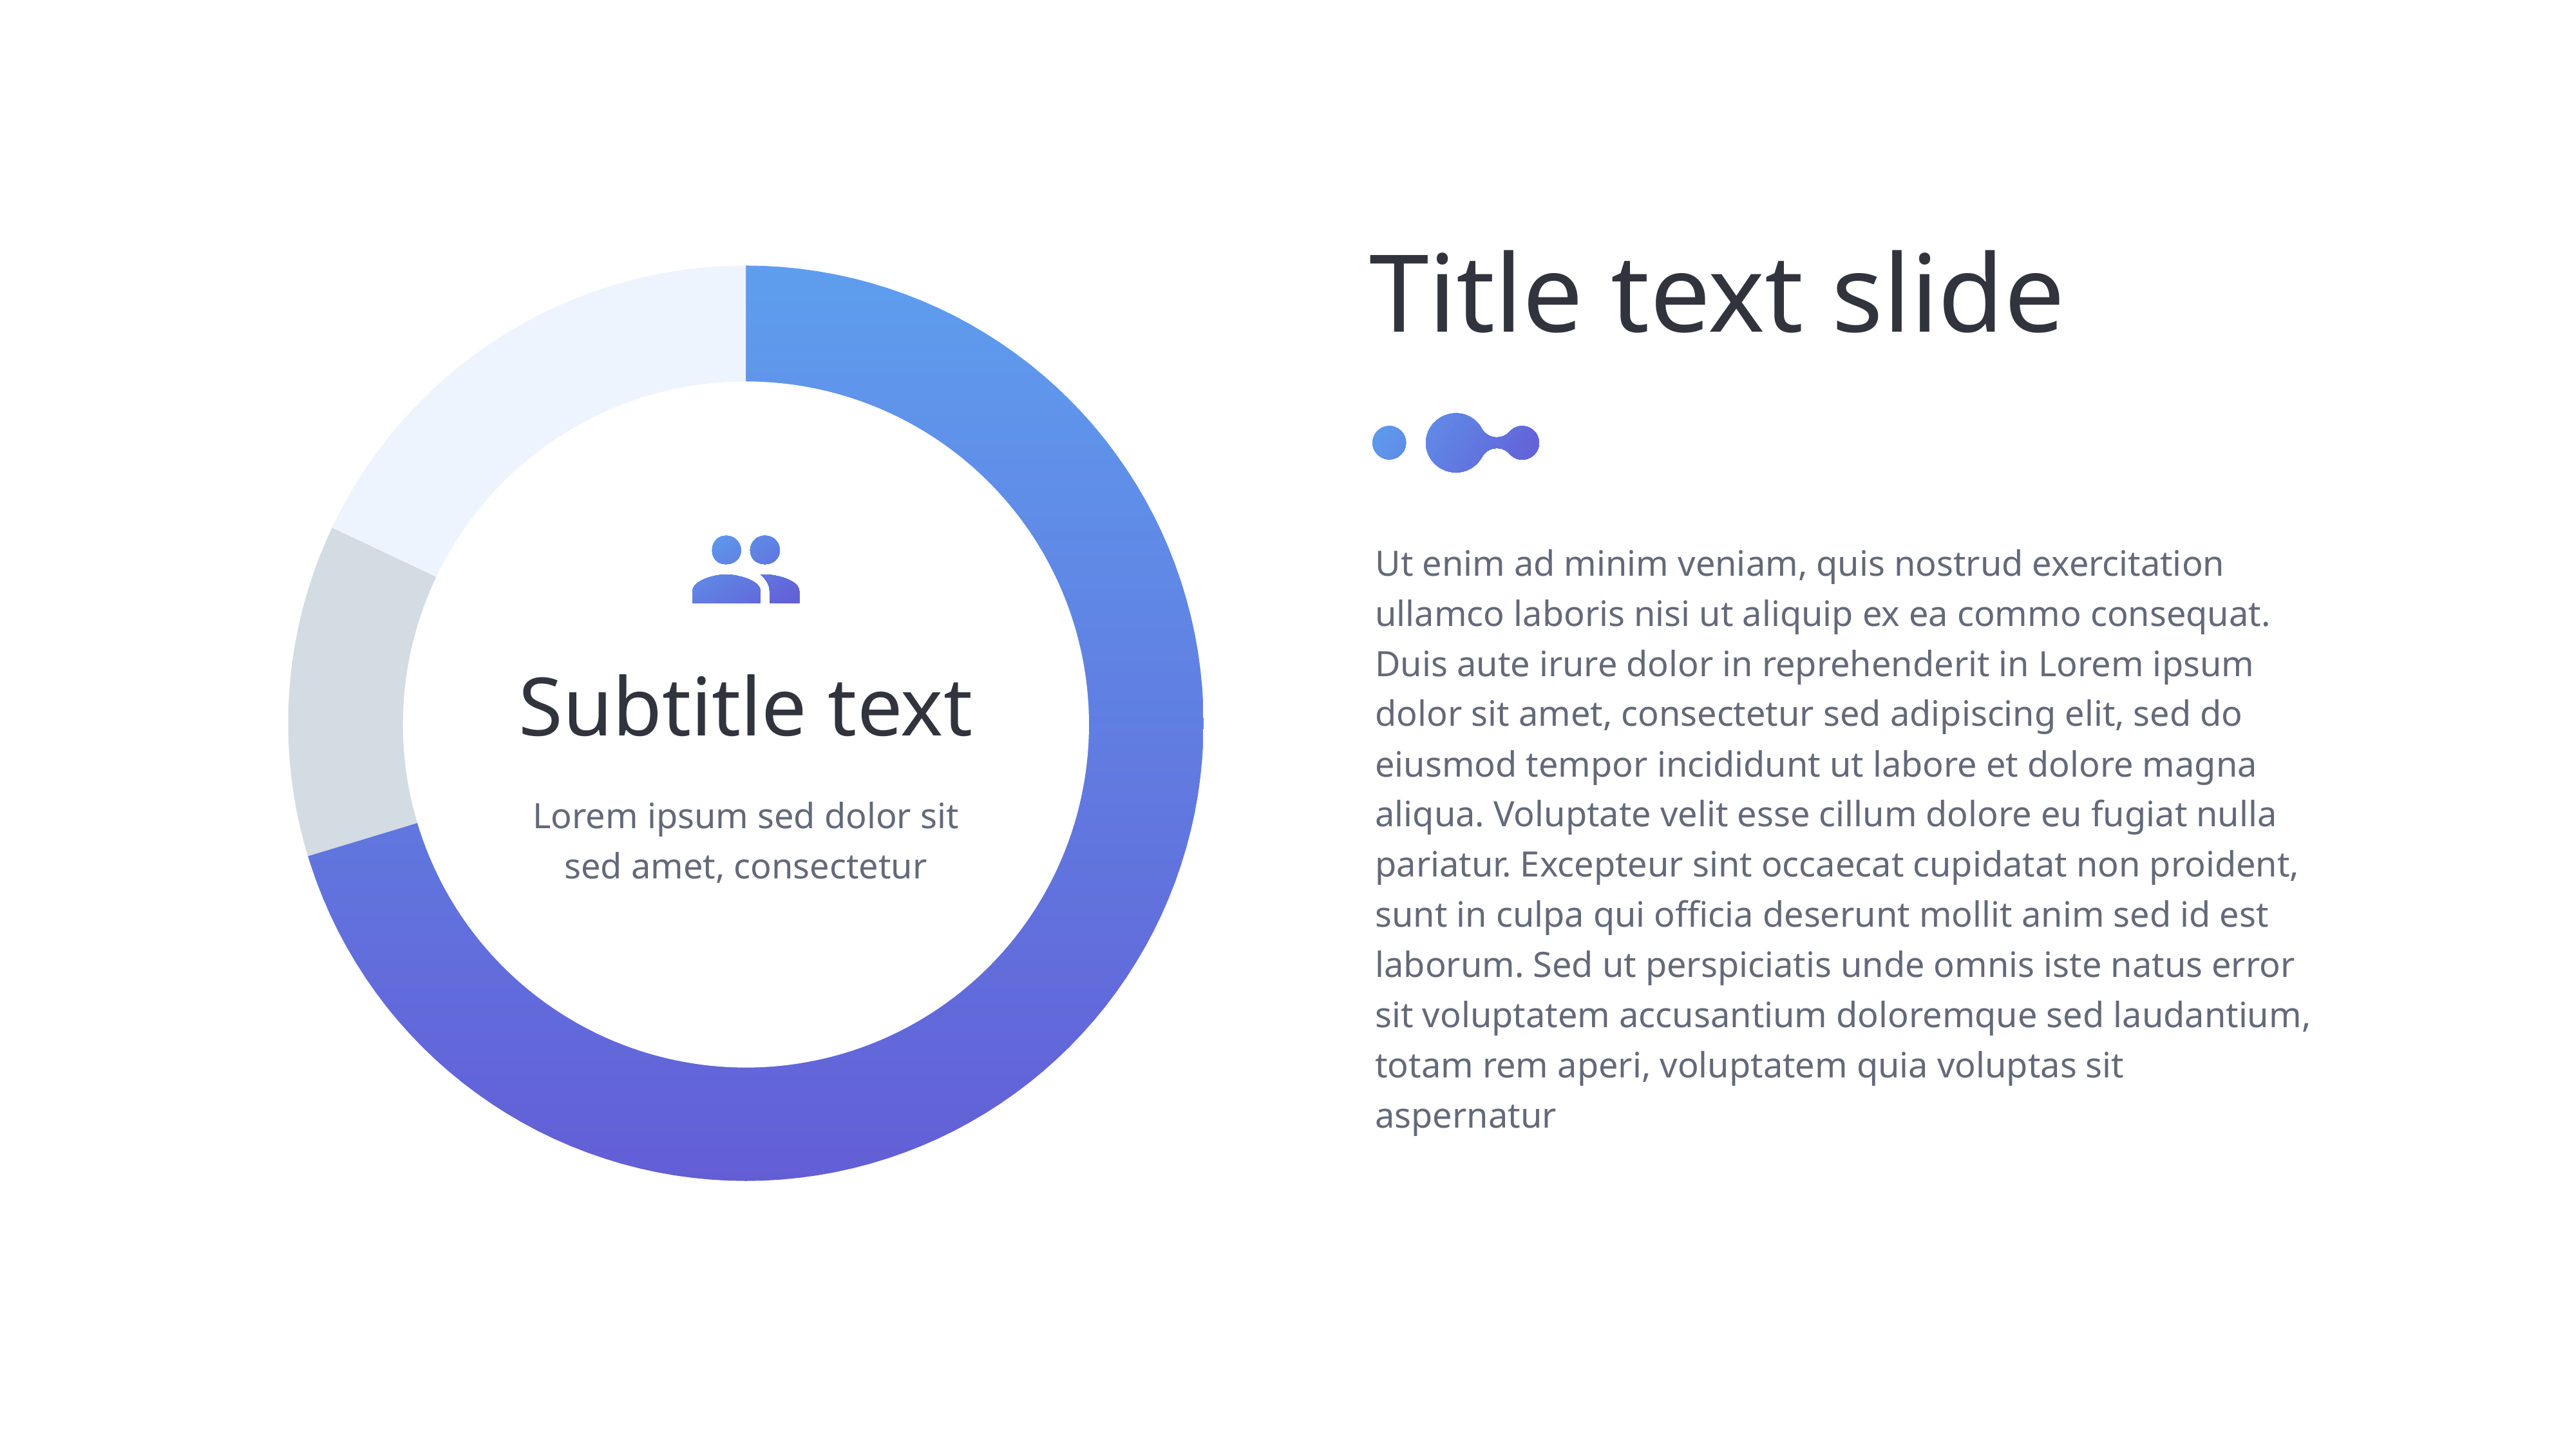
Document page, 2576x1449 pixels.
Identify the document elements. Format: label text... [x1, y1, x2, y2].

text_box Title text slide [1363, 219, 2327, 359]
text_box Ut enim ad minim veniam, quis nostrud exercitation ullamco laboris nisi ut aliquip ex ea commo consequat. Duis aute irure dolor in reprehenderit in Lorem ipsum dolor sit amet, consectetur sed adipiscing elit, sed do eiusmod tempor incididunt ut labore et dolore magna aliqua. Voluptate velit esse cillum dolore eu fugiat nulla pariatur. Excepteur sint occaecat cupidatat non proident, sunt in culpa qui officia deserunt mollit anim sed id est laborum. Sed ut perspiciatis unde omnis iste natus error sit voluptatem accusantium doloremque sed laudantium, totam rem aperi, voluptatem quia voluptas sit aspernatur [1370, 527, 2321, 1141]
text_box [1426, 413, 1539, 473]
text_box [1372, 426, 1406, 460]
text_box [282, 260, 1210, 1188]
